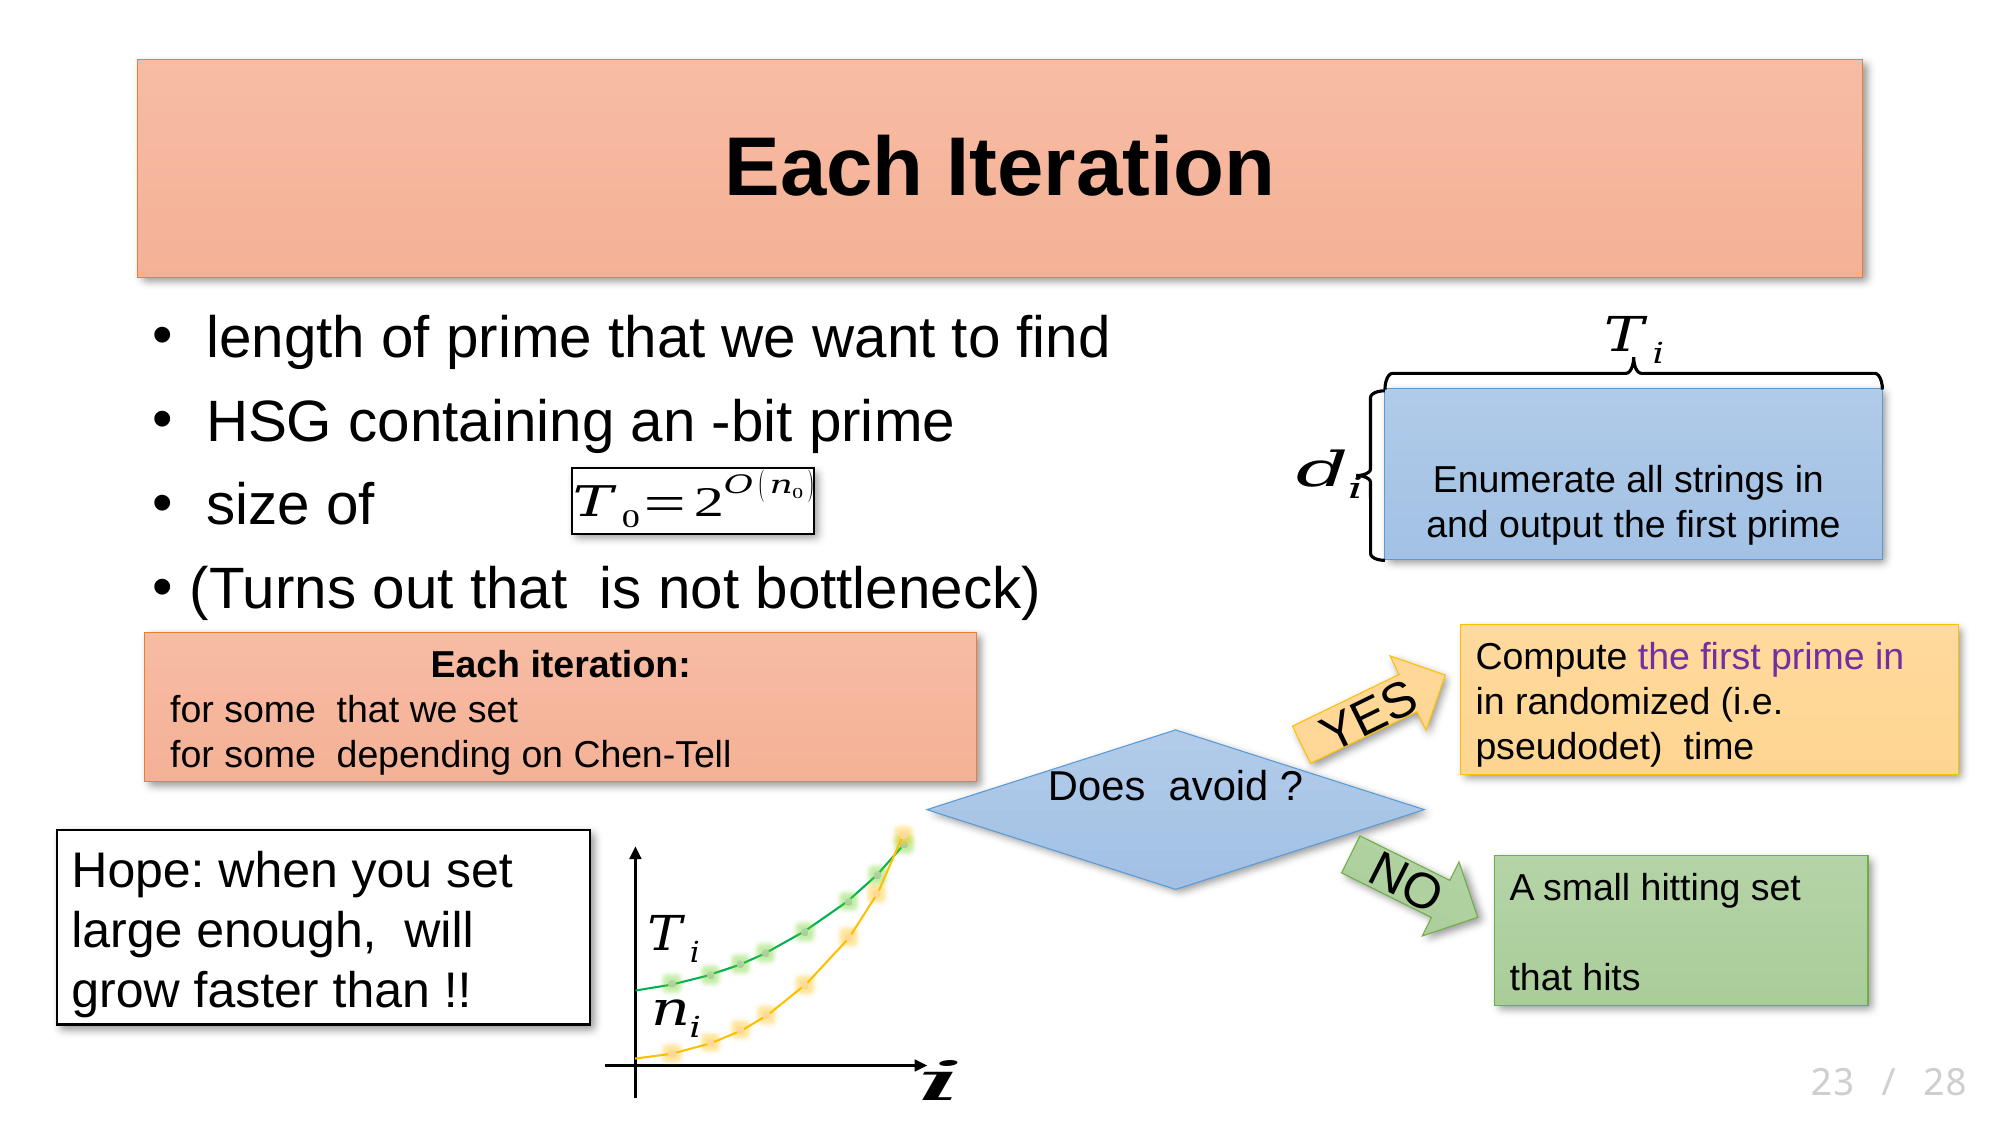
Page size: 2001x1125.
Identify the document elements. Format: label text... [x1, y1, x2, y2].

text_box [926, 729, 1425, 890]
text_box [1292, 668, 1454, 752]
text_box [1342, 842, 1486, 928]
title Each Iteration [137, 59, 1863, 278]
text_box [1290, 308, 1883, 561]
text_box 23 / 28 [1794, 1050, 2000, 1110]
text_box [635, 831, 908, 1059]
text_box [605, 846, 967, 1114]
